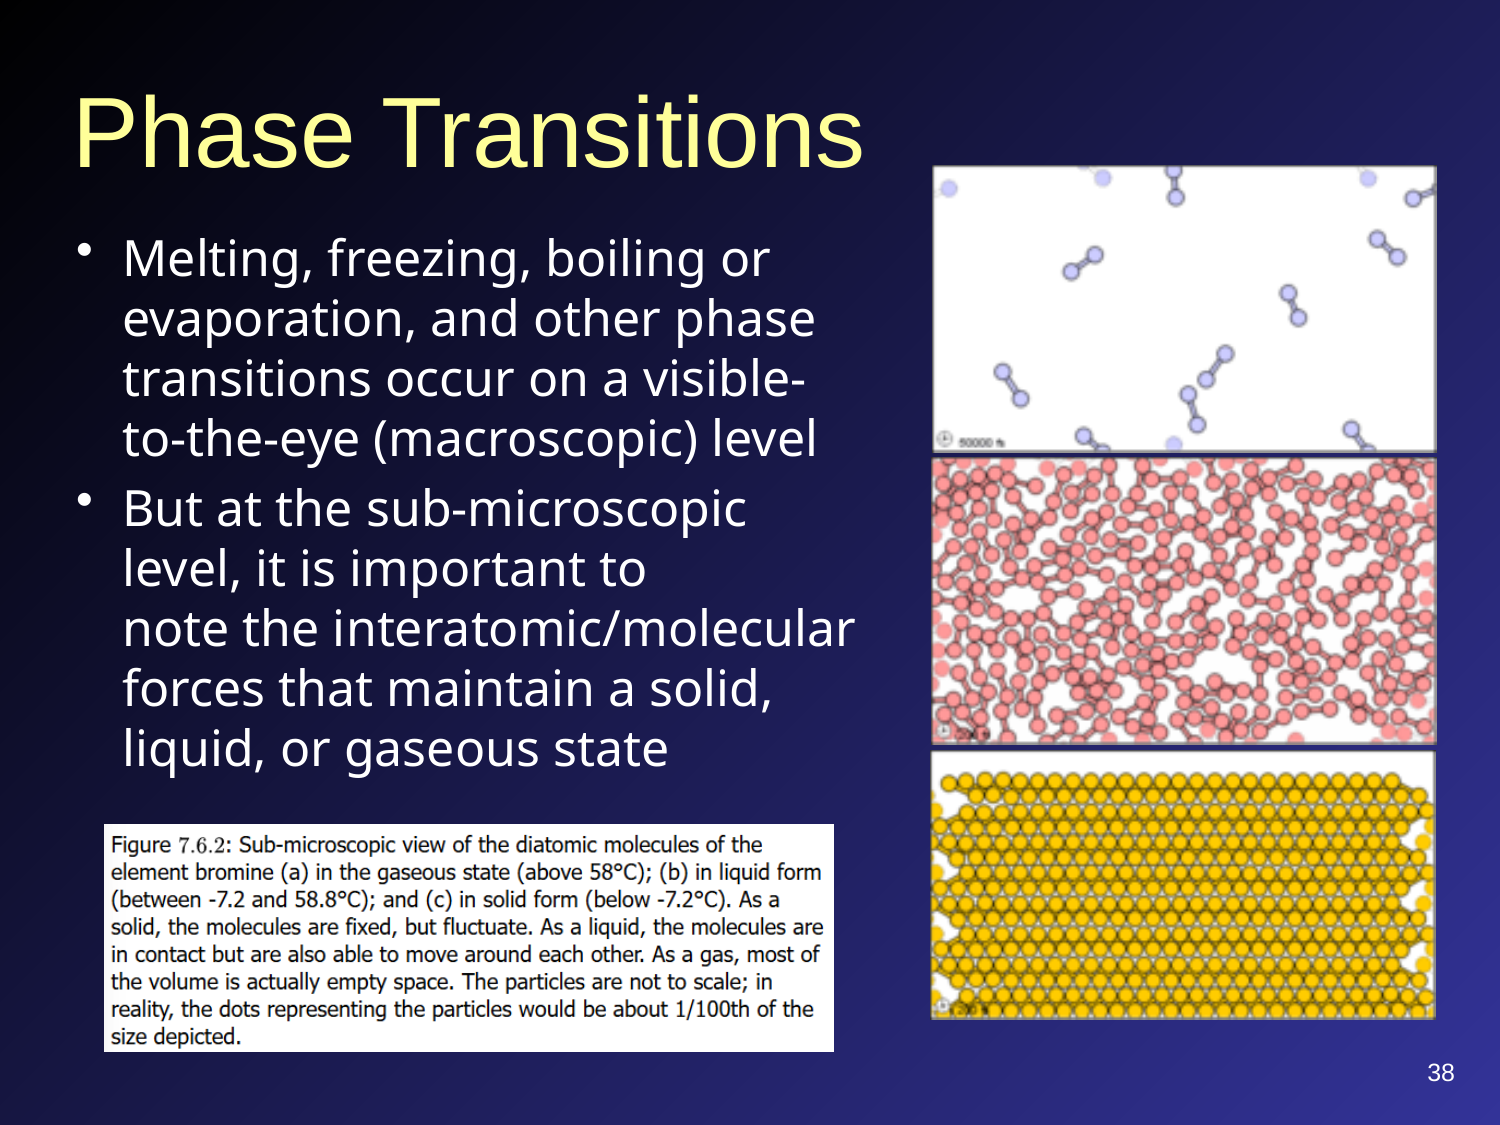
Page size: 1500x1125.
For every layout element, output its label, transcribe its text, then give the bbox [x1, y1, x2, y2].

slide_number 38 [1132, 1041, 1471, 1102]
title Phase Transitions [57, 59, 1440, 197]
list Melting, freezing, boiling or evaporation, and other phase transitions occur on a visible- to-the-eye (macroscopic) level But at the sub-microscopic level, it is important to note the interatomic/molecular forces that maintain a solid, liquid, or gaseous state [60, 218, 1438, 1075]
picture [931, 164, 1438, 453]
picture [931, 457, 1438, 746]
picture [930, 750, 1436, 1020]
picture [104, 824, 835, 1052]
